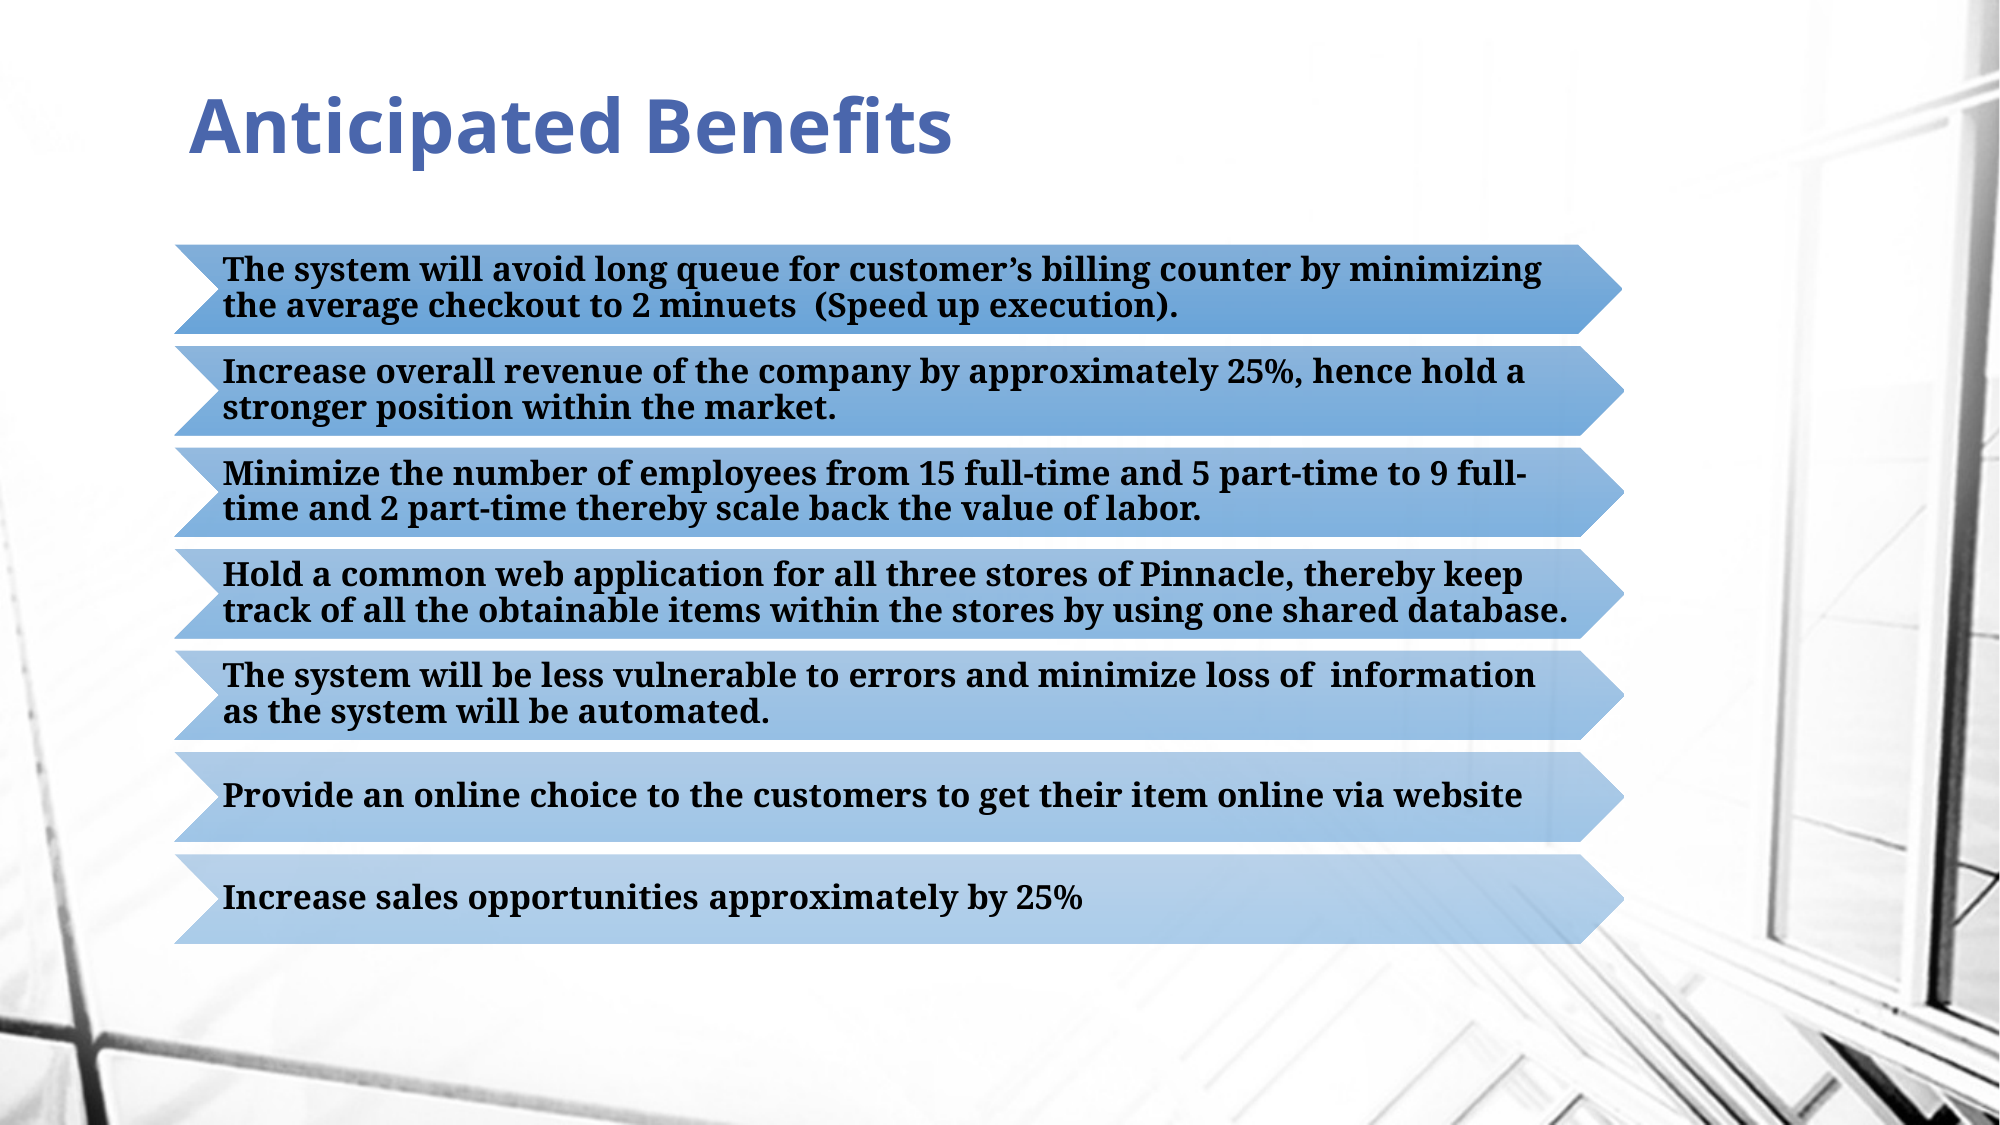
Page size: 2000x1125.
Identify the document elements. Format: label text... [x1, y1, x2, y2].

title Anticipated Benefits [174, 87, 1600, 174]
picture [0, 0, 2000, 1125]
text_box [174, 174, 1625, 1013]
